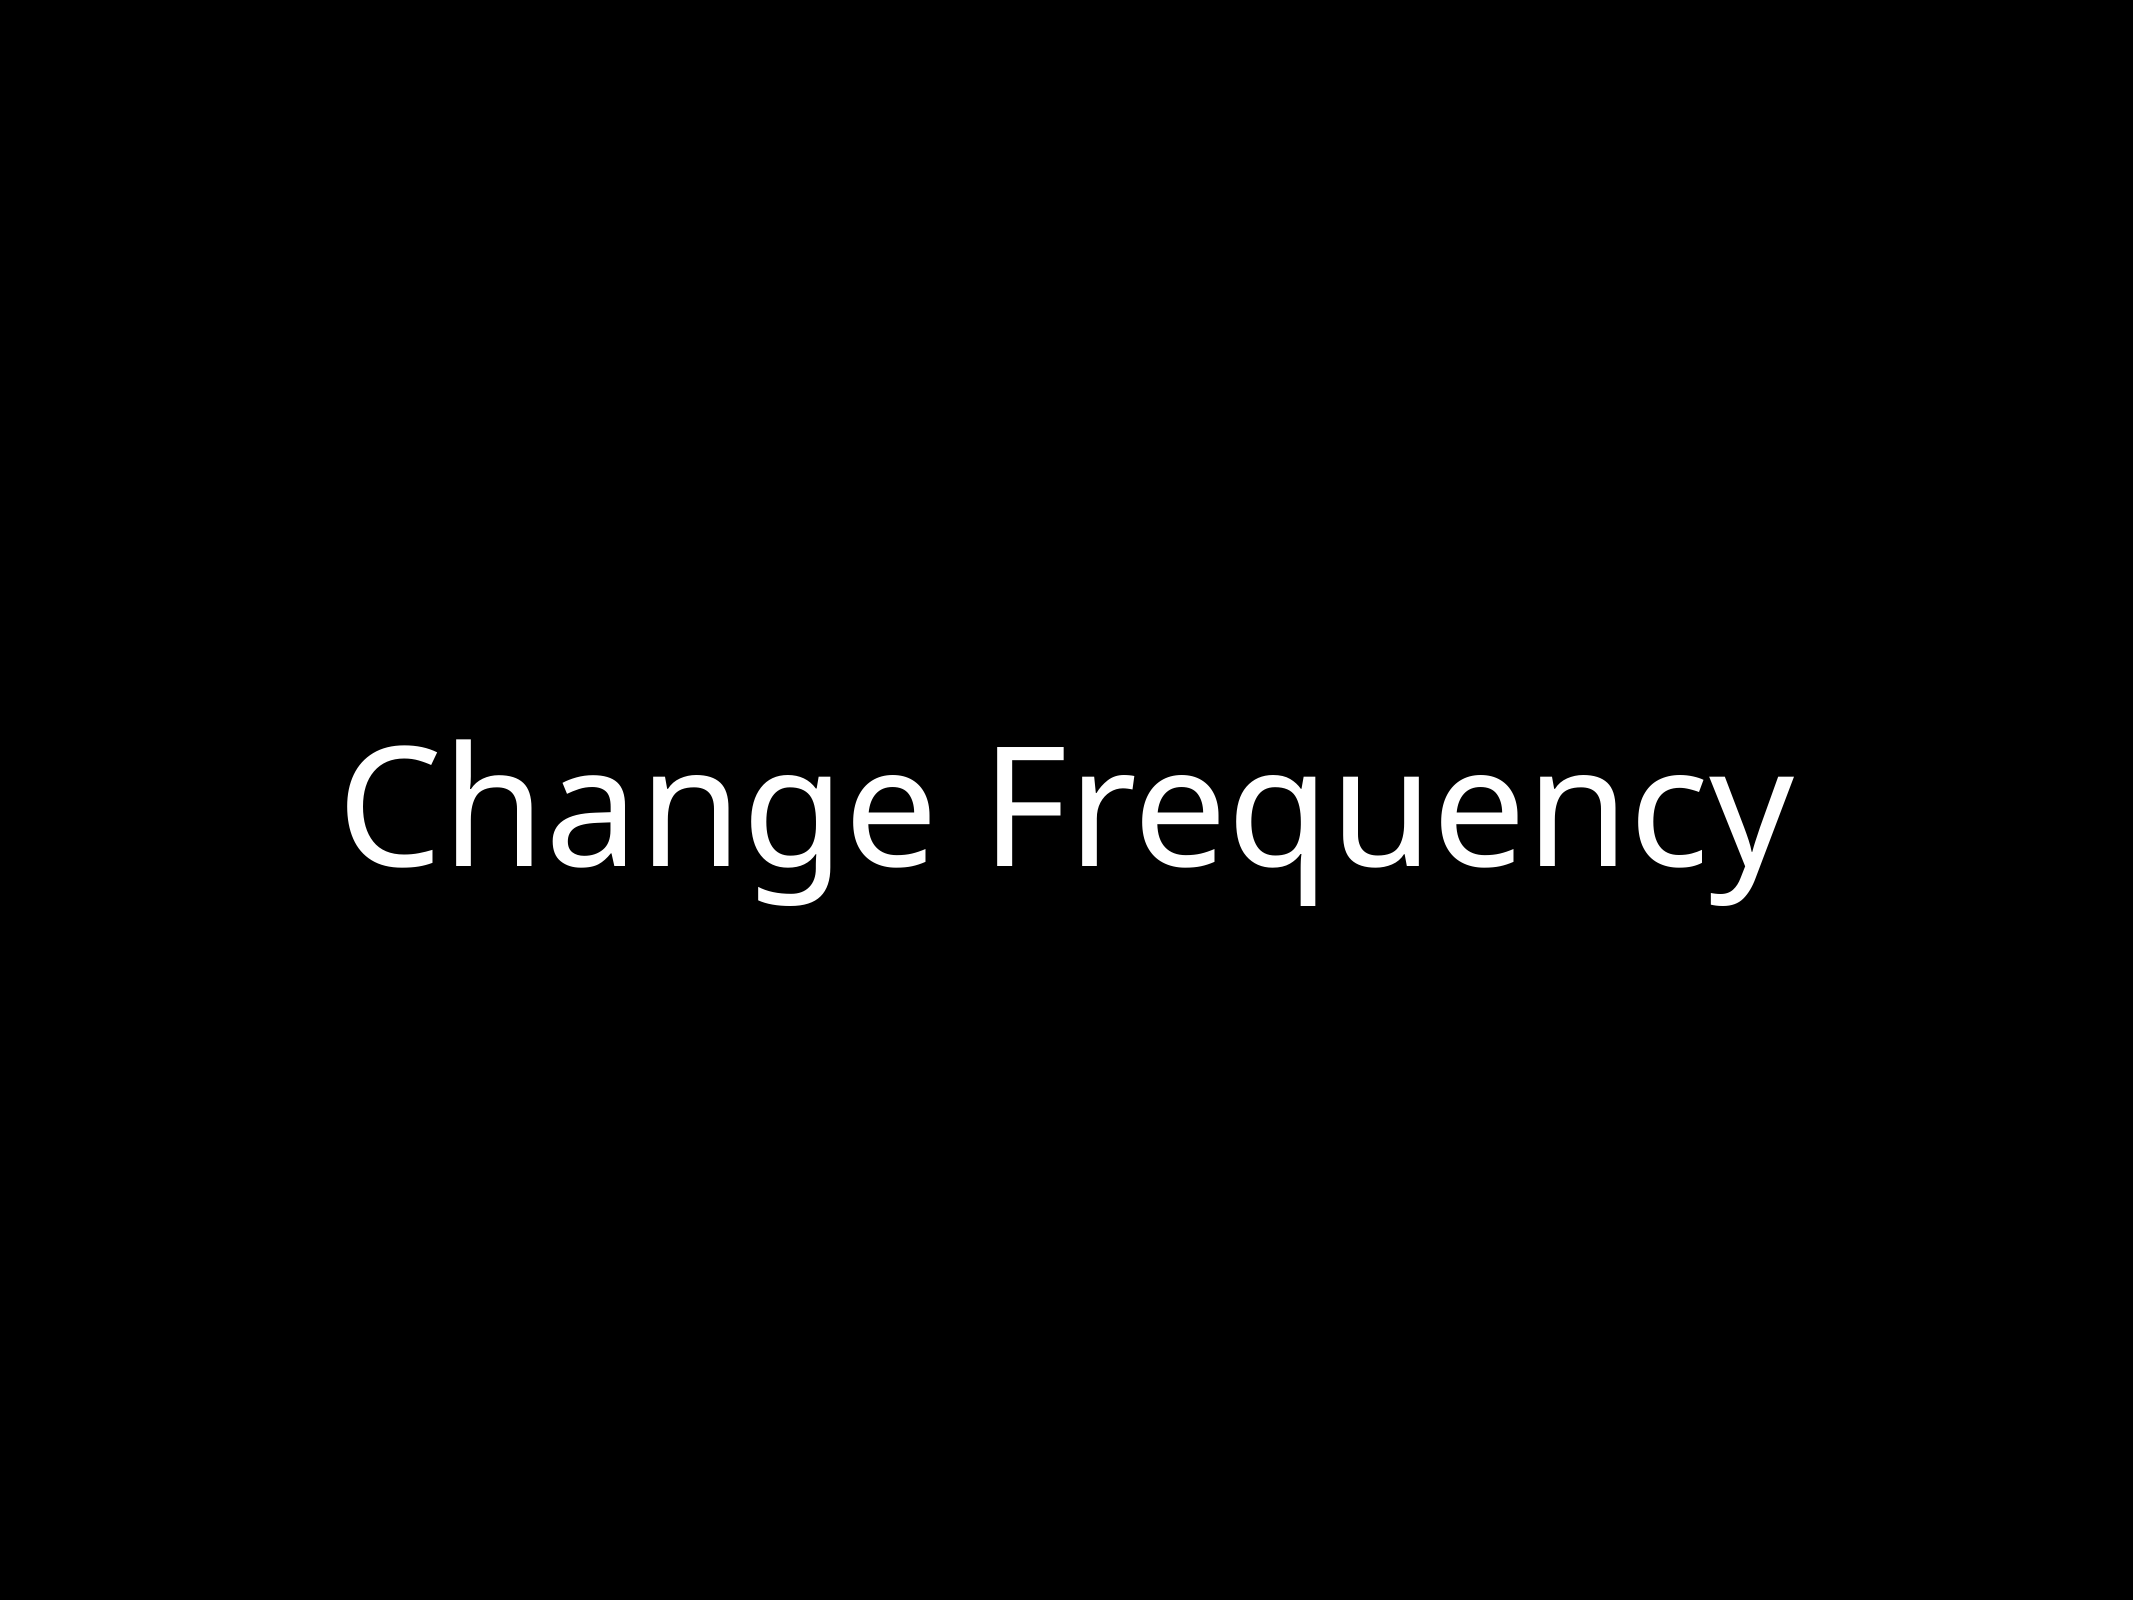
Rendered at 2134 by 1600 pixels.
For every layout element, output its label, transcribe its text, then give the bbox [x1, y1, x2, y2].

title Change Frequency [155, 622, 1978, 978]
